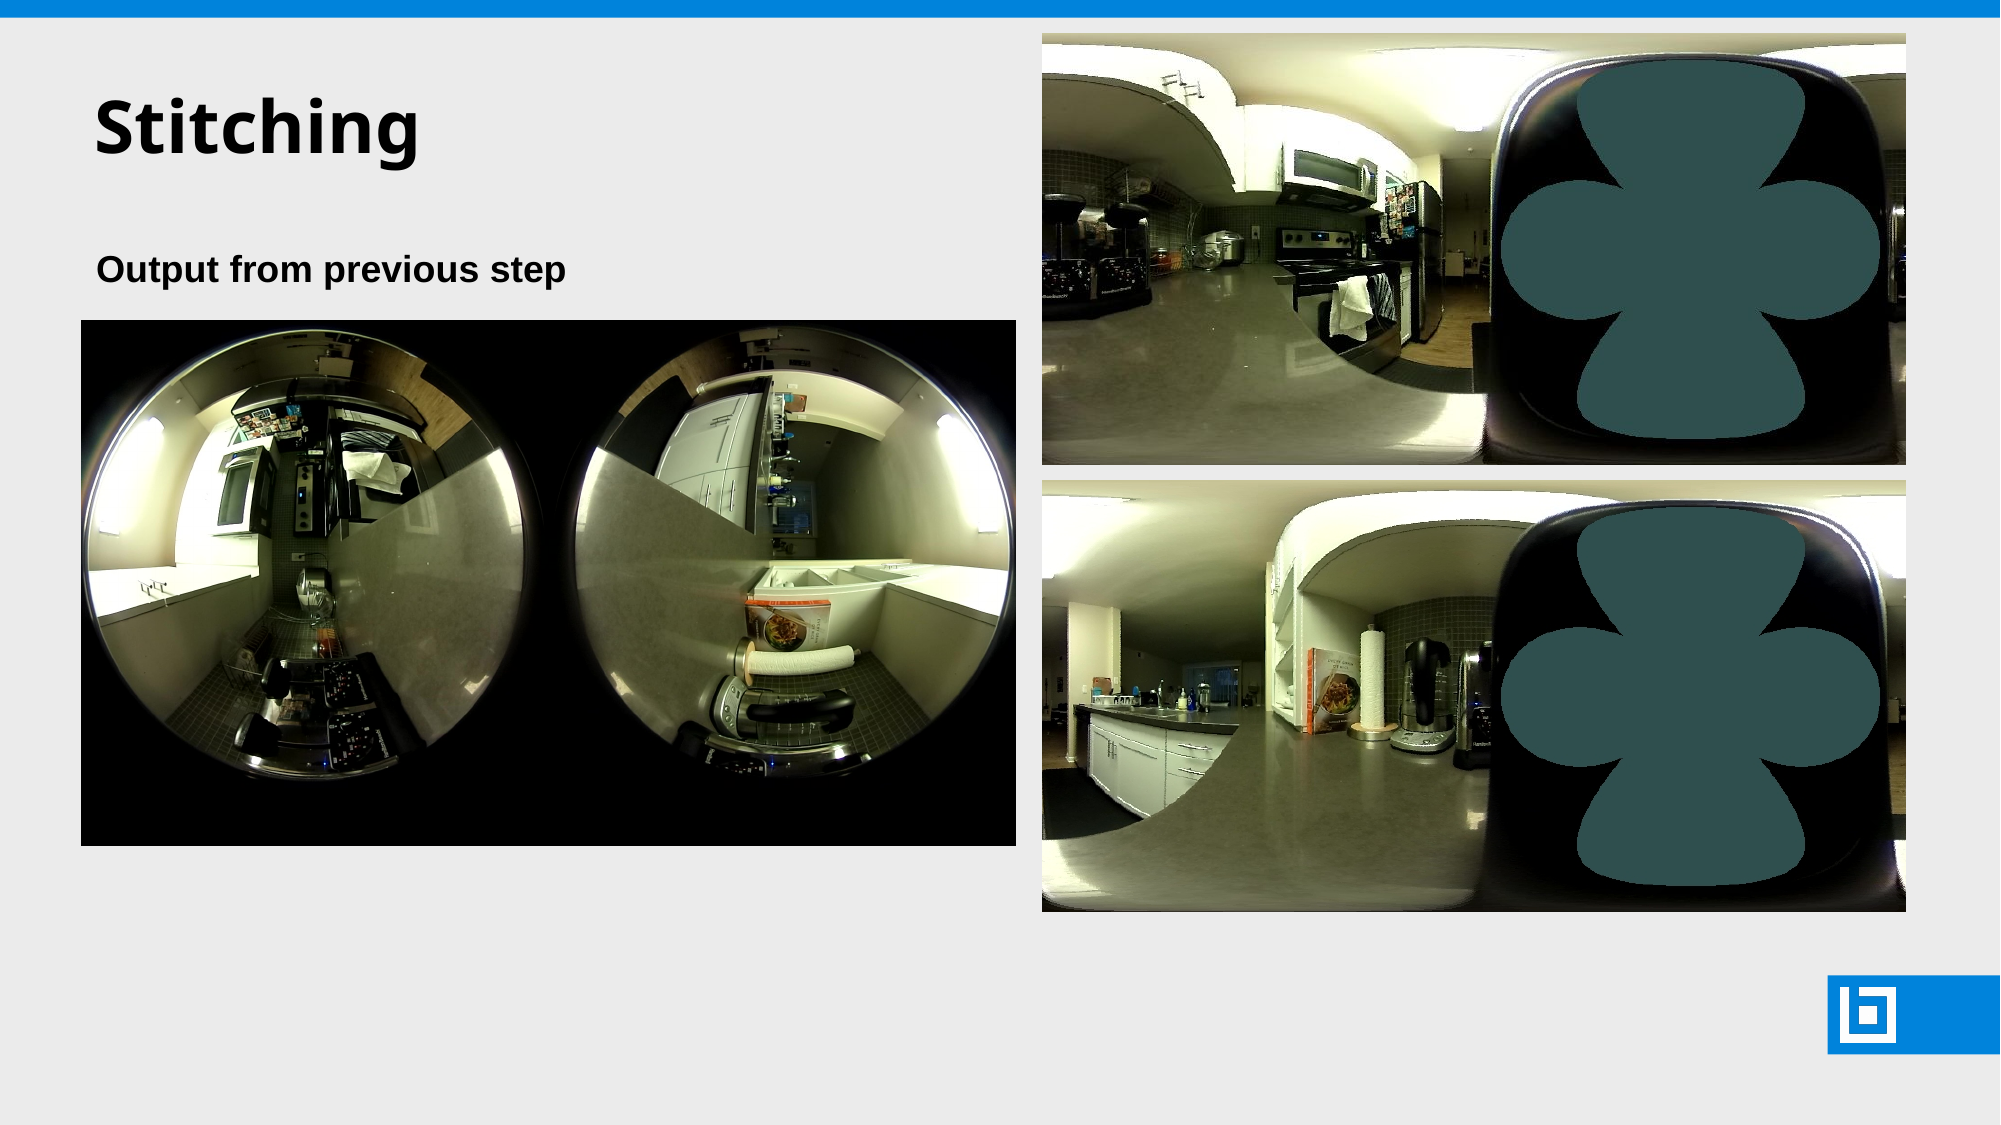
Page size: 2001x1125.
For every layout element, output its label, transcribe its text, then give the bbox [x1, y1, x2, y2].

list Output from previous step [81, 242, 1042, 321]
picture [1840, 987, 1896, 1043]
picture [1042, 480, 1906, 912]
title Stitching [79, 85, 1042, 176]
picture [81, 320, 1016, 846]
picture [1042, 33, 1906, 465]
